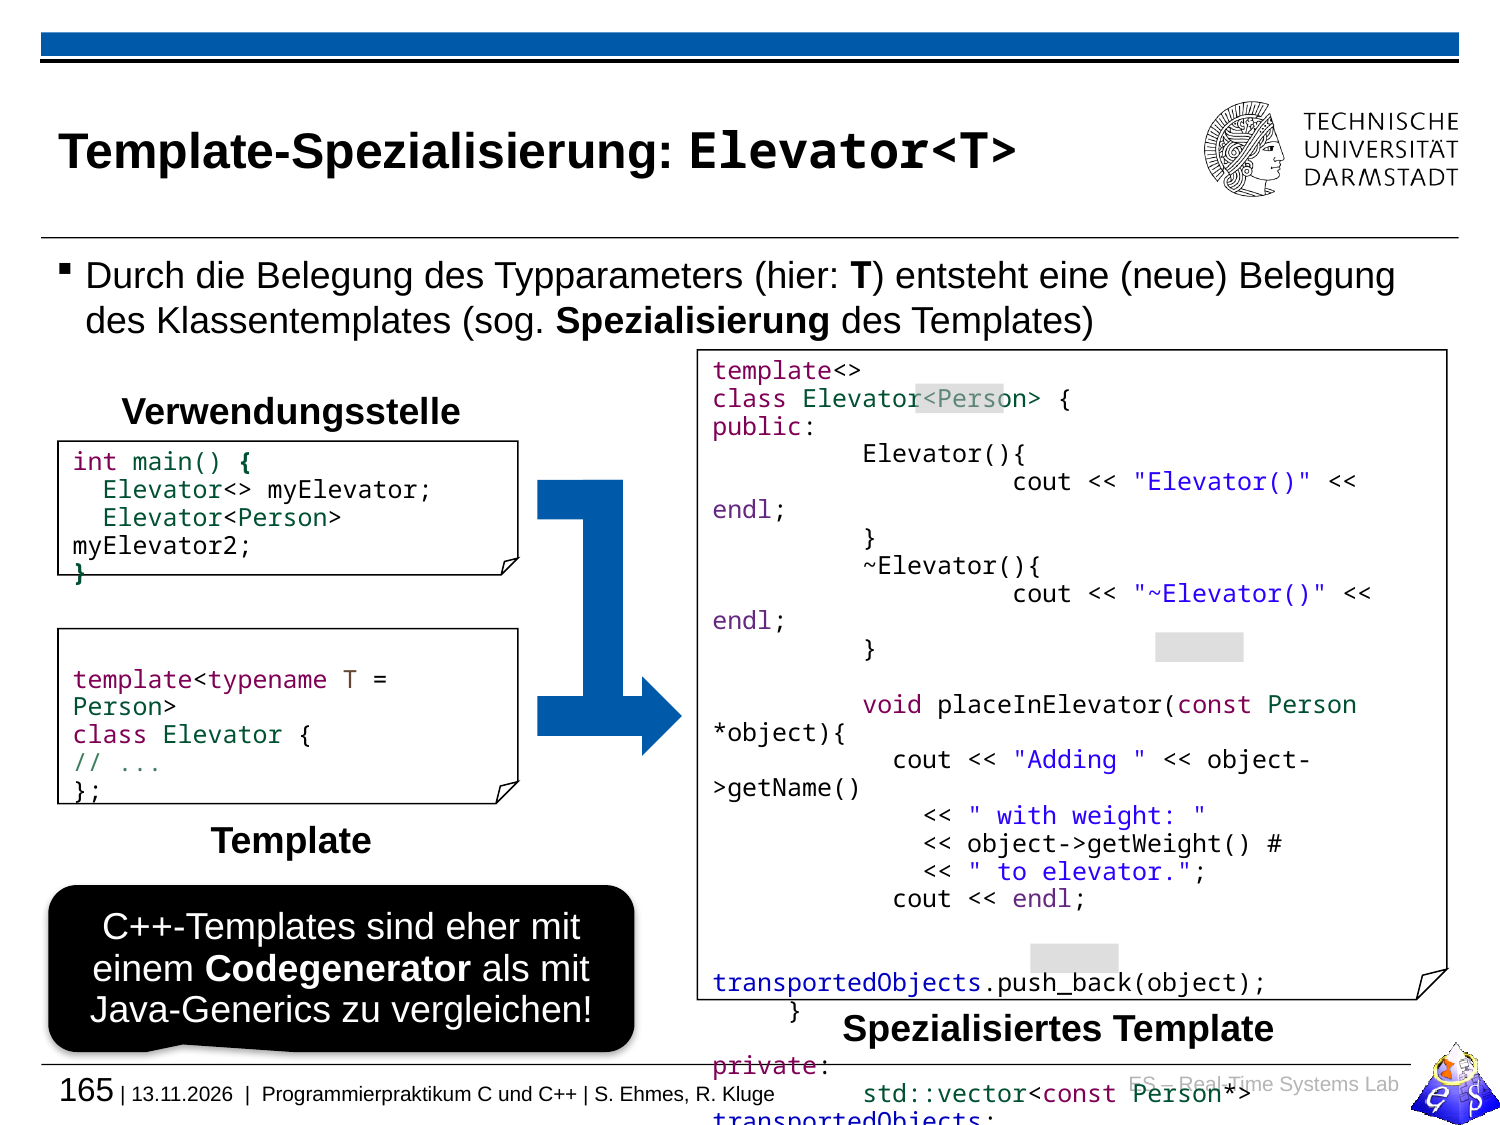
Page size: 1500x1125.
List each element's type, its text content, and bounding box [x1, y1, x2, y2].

text_box [583, 520, 623, 734]
picture [1187, 84, 1483, 214]
text_box [537, 479, 623, 520]
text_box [915, 383, 1244, 974]
text_box Spezialisiertes Template [827, 1000, 1290, 1057]
text_box int main() { Elevator<> myElevator; Elevator<Person> myElevator2; } [57, 441, 518, 575]
title Template-Spezialisierung: Elevator<T> [58, 80, 1187, 218]
text_box Template [195, 813, 387, 870]
list Durch die Belegung des Typparameters (hier: T) entsteht eine (neue) Belegung des Klassentemplates (sog. Spezialisierung des Templates) [41, 243, 1459, 341]
text_box template<> class Elevator<Person> { public: Elevator(){ cout << "Elevator()" << endl; } ~Elevator(){ cout << "~Elevator()" << endl; } void placeInElevator(const Person *object){ cout << "Adding " << object->getName() << " with weight: " << object->getWeight() # << " to elevator."; cout << endl; transportedObjects.push_back(object); } private: std::vector<const Person*> transportedObjects; }; [697, 349, 1447, 1000]
picture [1411, 1041, 1500, 1125]
text_box C++-Templates sind eher mit einem Codegenerator als mit Java-Generics zu vergleichen! [48, 885, 635, 1053]
text_box template<typename T = Person> class Elevator { // ... }; [57, 628, 518, 804]
text_box Verwendungsstelle [106, 383, 477, 441]
text_box [537, 676, 682, 756]
